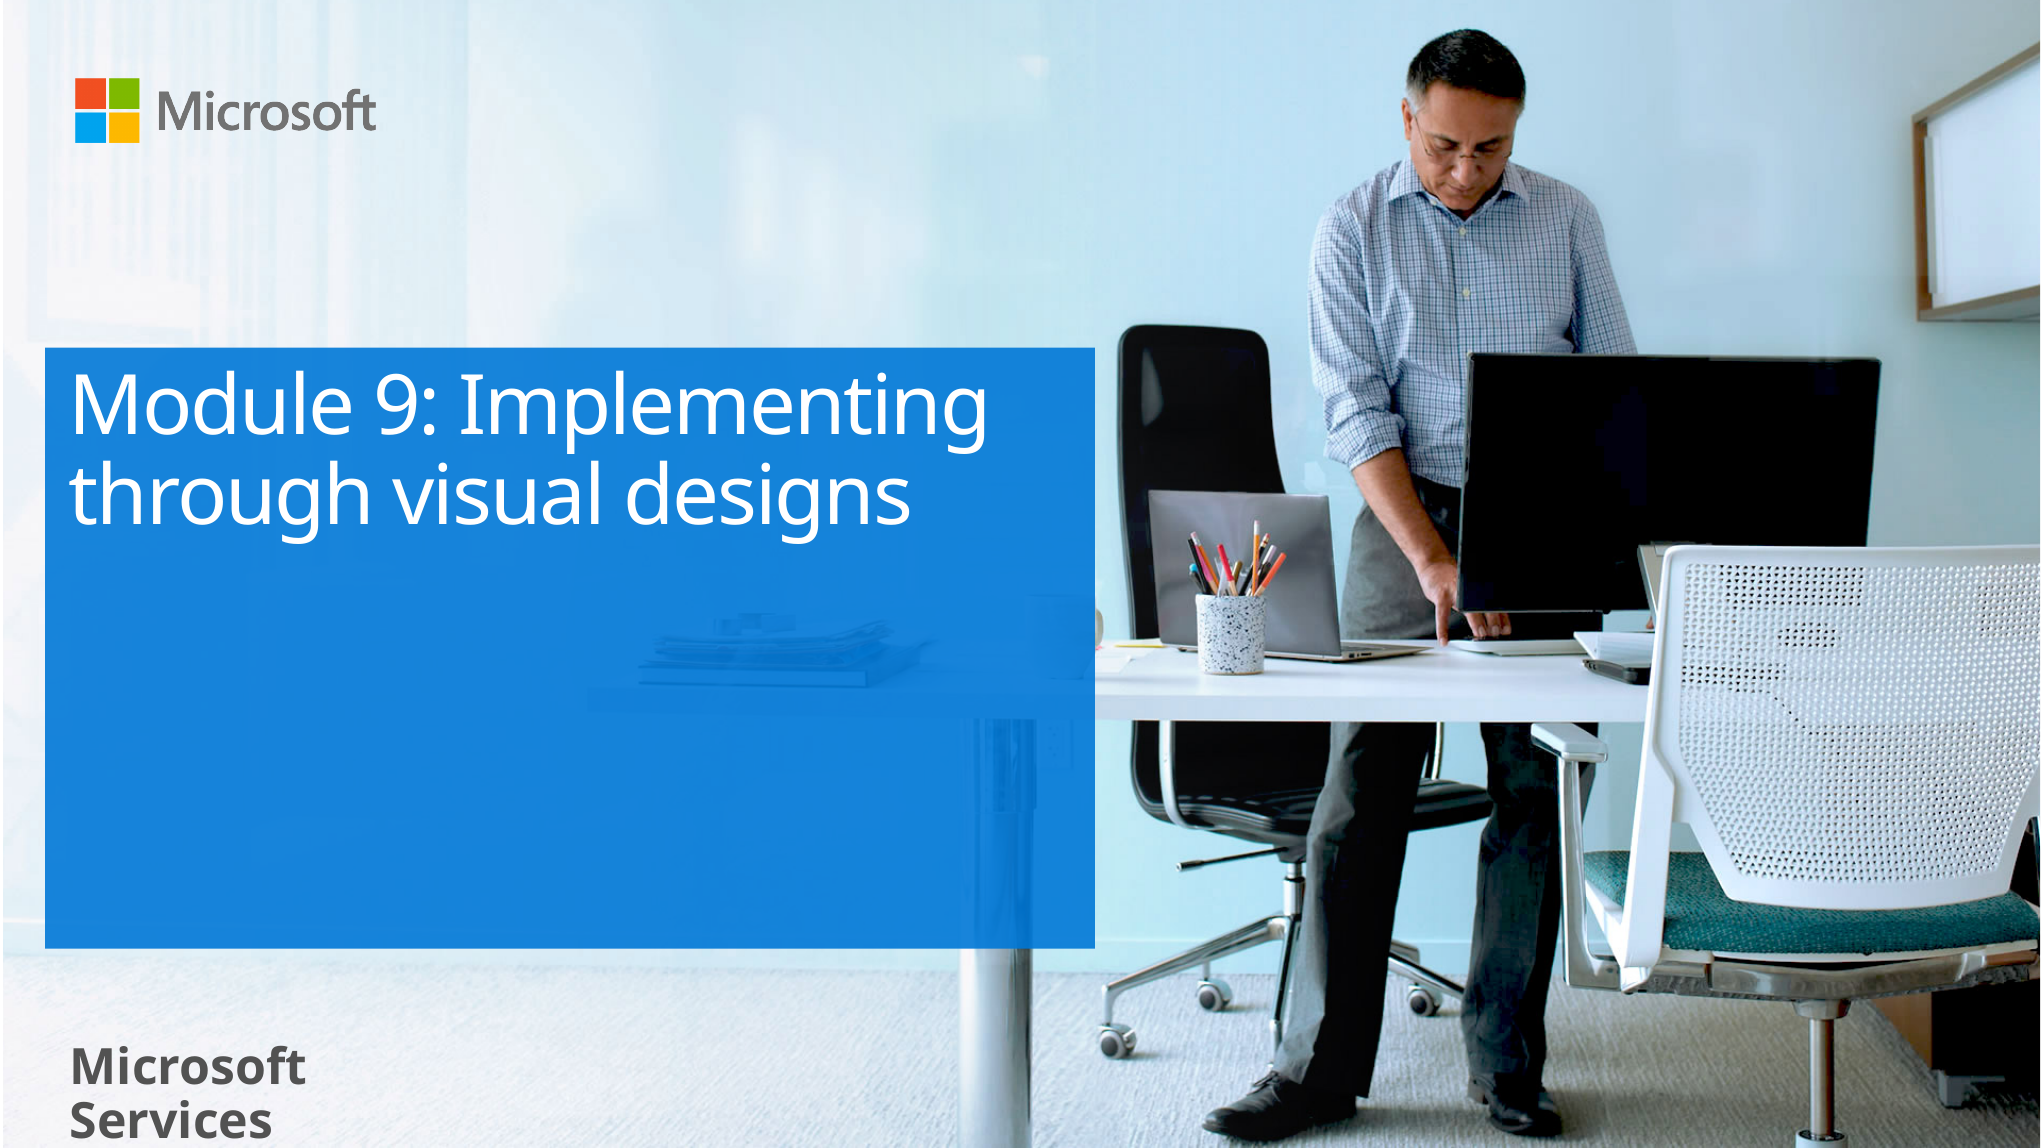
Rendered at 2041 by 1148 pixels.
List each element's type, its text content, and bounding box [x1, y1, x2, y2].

picture [3, 0, 2041, 1148]
title Module 9: Implementing through visual designs [45, 347, 1096, 949]
